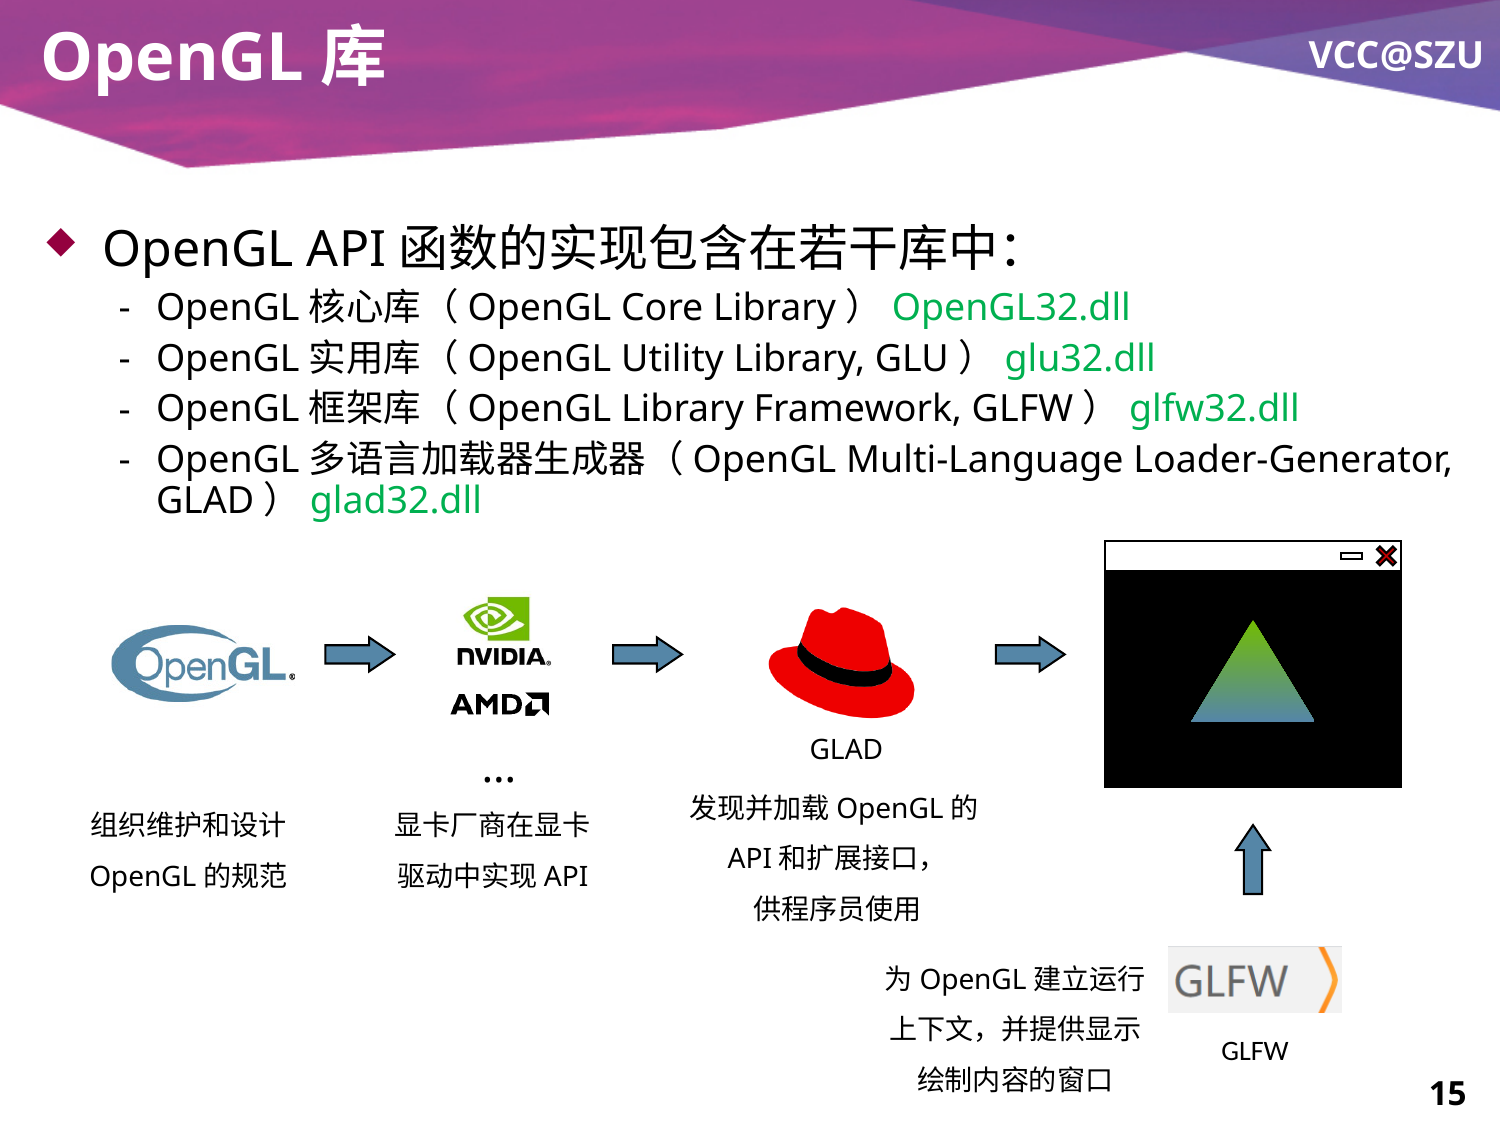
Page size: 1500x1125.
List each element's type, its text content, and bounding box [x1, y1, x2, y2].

text_box [994, 635, 1067, 674]
text_box 显卡厂商在显卡驱动中实现API [372, 783, 613, 899]
text_box [612, 635, 684, 674]
text_box [1234, 823, 1272, 896]
list OpenGL API函数的实现包含在若干库中： OpenGL核心库（OpenGL Core Library）OpenGL32.dll OpenGL实用库（OpenGL Utility Library, GLU）glu32.dll OpenGL框架库（OpenGL Library Framework, GLFW）glfw32.dll OpenGL多语言加载器生成器（OpenGL Multi-Language Loader-Generator, GLAD）glad32.dll [28, 216, 1472, 930]
text_box GLAD [678, 707, 1014, 773]
text_box [324, 635, 397, 674]
text_box 发现并加载OpenGL的API和扩展接口， 供程序员使用 [669, 766, 1005, 933]
slide_number 15 [1384, 1065, 1500, 1125]
title OpenGL库 [25, 15, 1320, 104]
text_box … [448, 731, 550, 799]
picture [0, 0, 1500, 1125]
text_box 为OpenGL建立运行上下文，并提供显示绘制内容的窗口 [867, 936, 1163, 1104]
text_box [1105, 541, 1401, 788]
text_box GLFW [1163, 1008, 1362, 1074]
text_box 组织维护和设计 OpenGL的规范 [25, 783, 352, 899]
